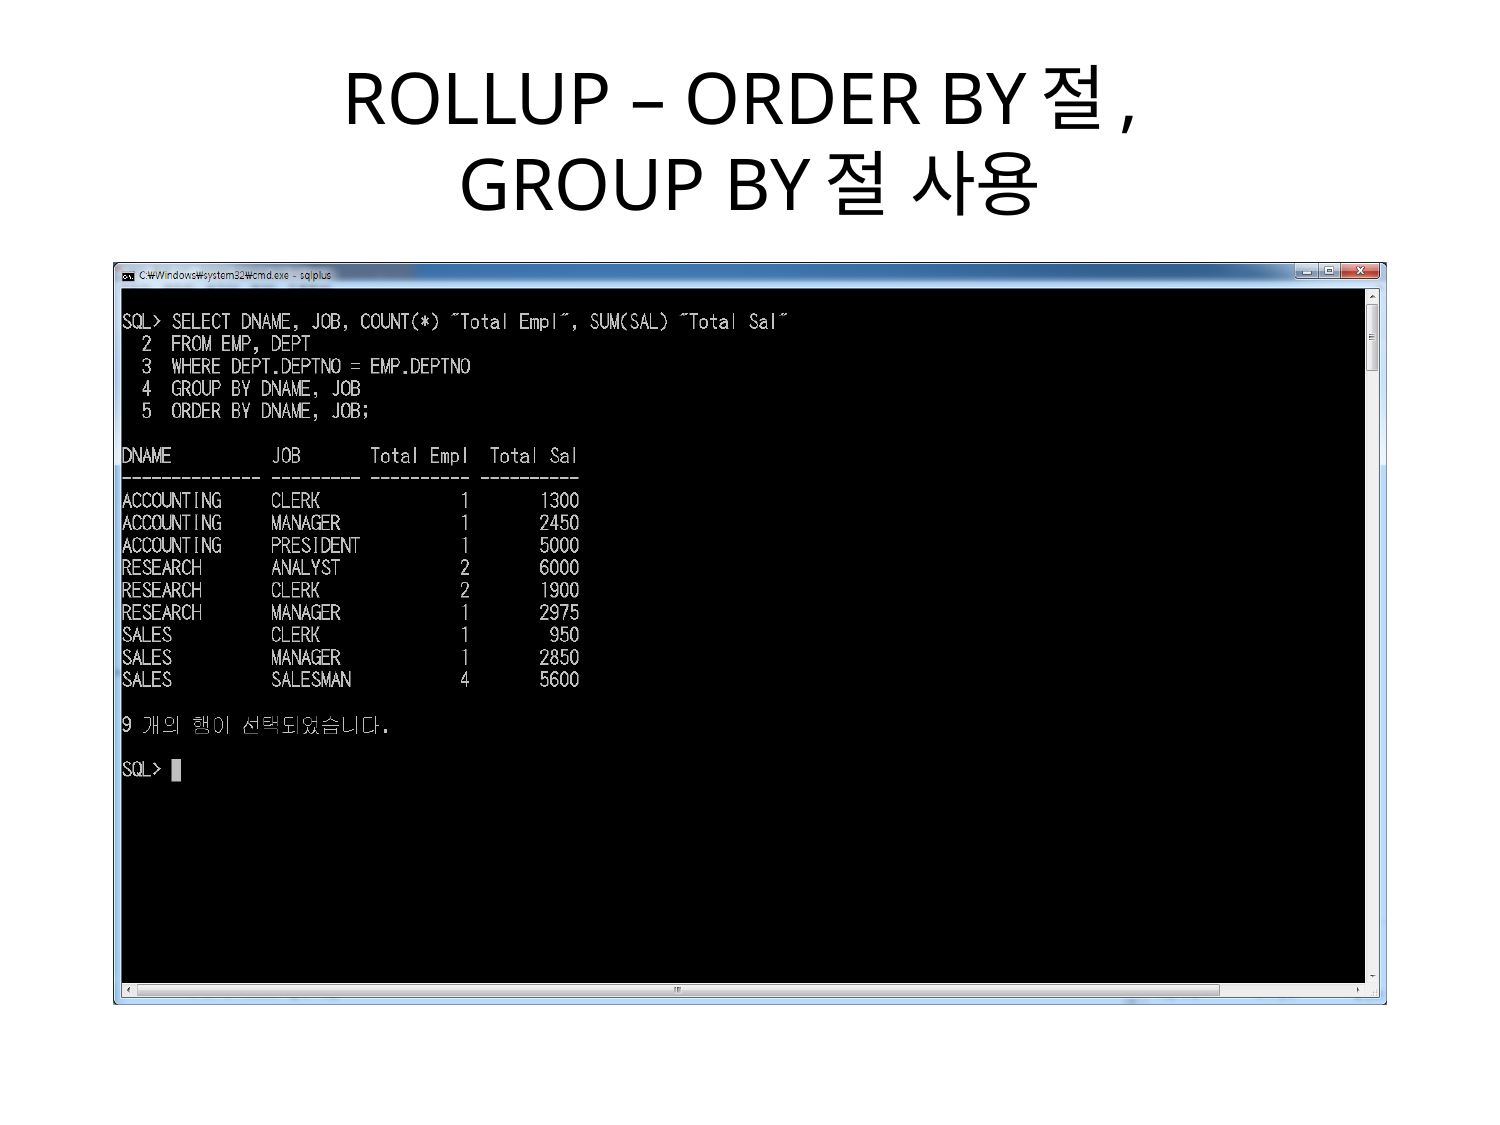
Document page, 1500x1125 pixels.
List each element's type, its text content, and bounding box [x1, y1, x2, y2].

title ROLLUP – ORDER BY절, GROUP BY절 사용 [75, 45, 1425, 233]
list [112, 262, 1387, 1006]
